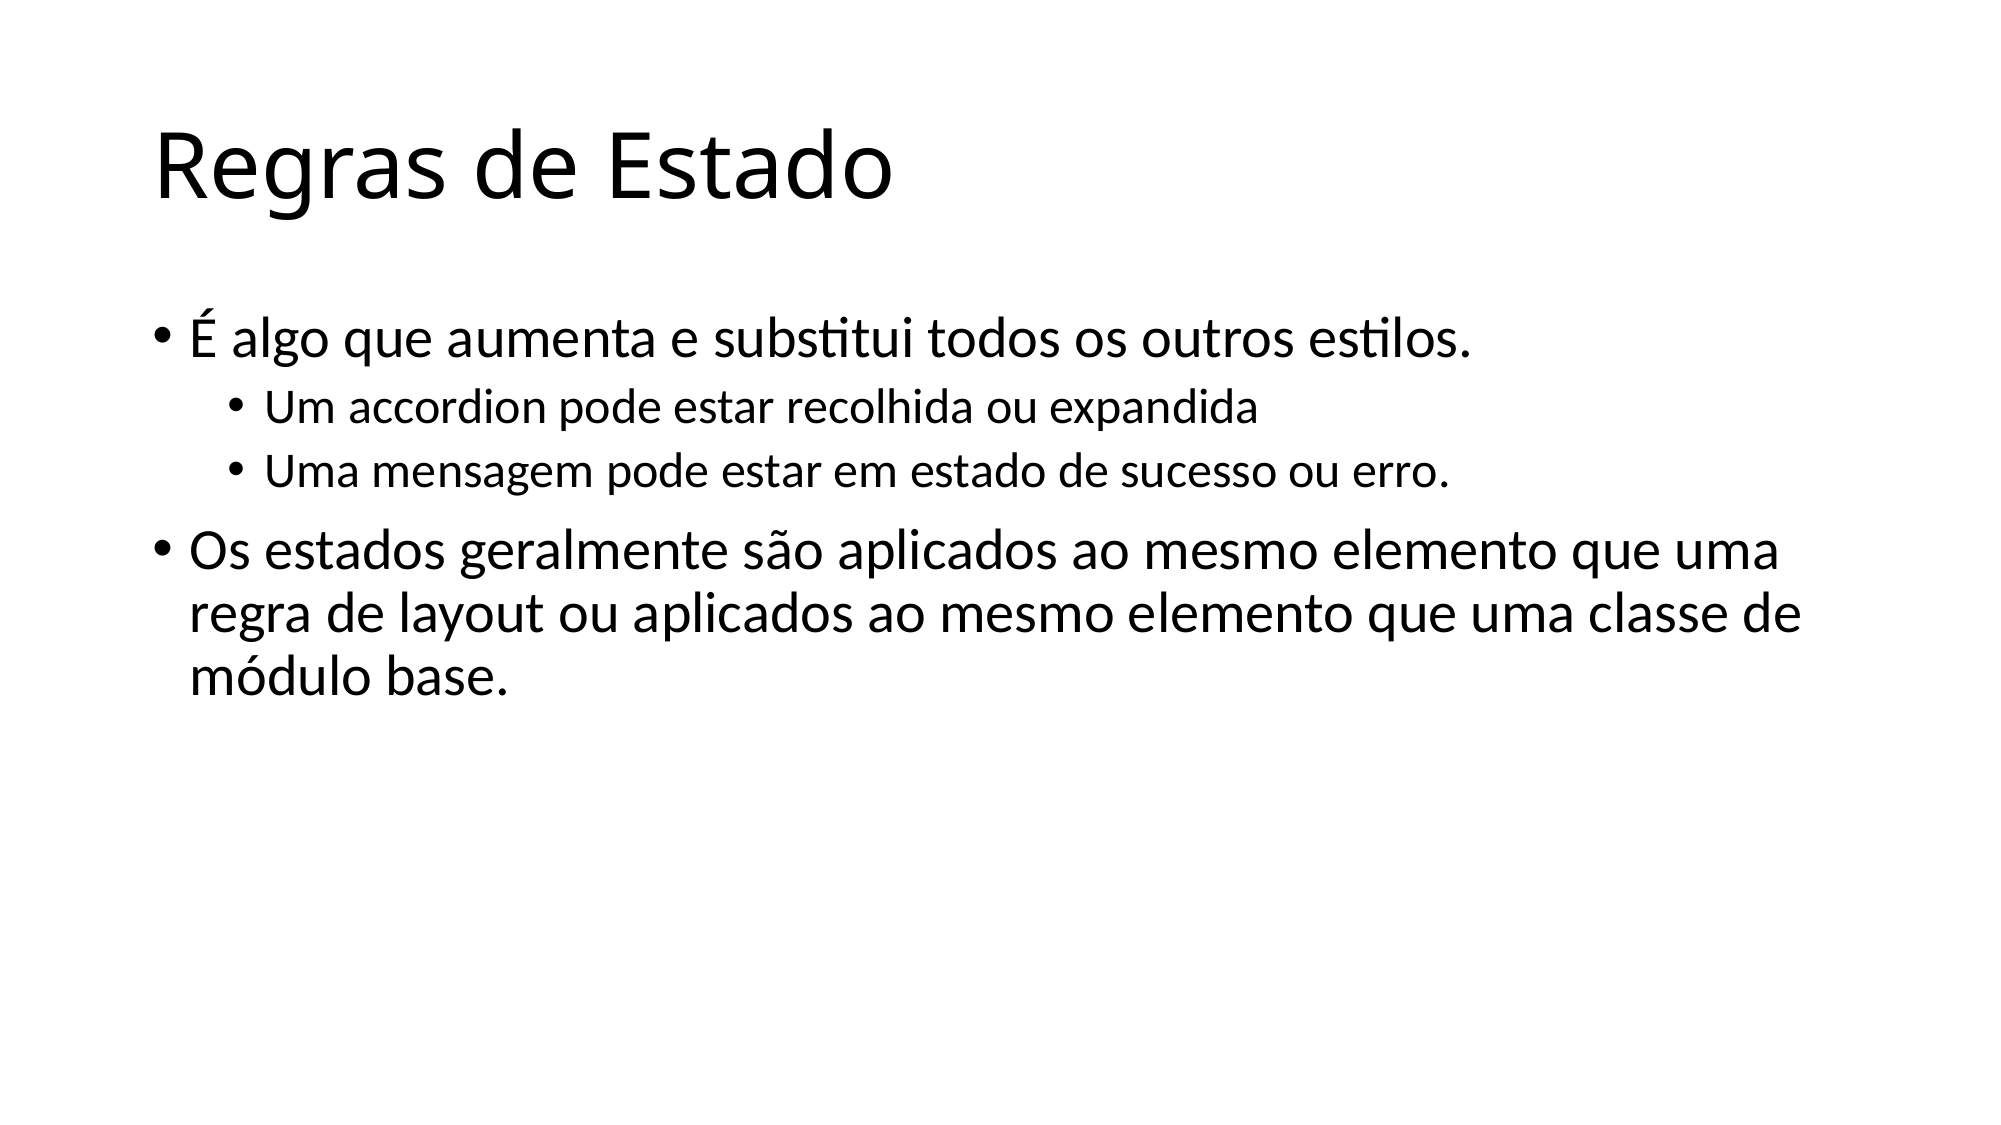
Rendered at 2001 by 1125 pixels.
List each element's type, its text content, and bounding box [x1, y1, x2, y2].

list É algo que aumenta e substitui todos os outros estilos. Um accordion pode estar recolhida ou expandida Uma mensagem pode estar em estado de sucesso ou erro. Os estados geralmente são aplicados ao mesmo elemento que uma regra de layout ou aplicados ao mesmo elemento que uma classe de módulo base. [137, 299, 1863, 1014]
title Regras de Estado [137, 59, 1863, 278]
